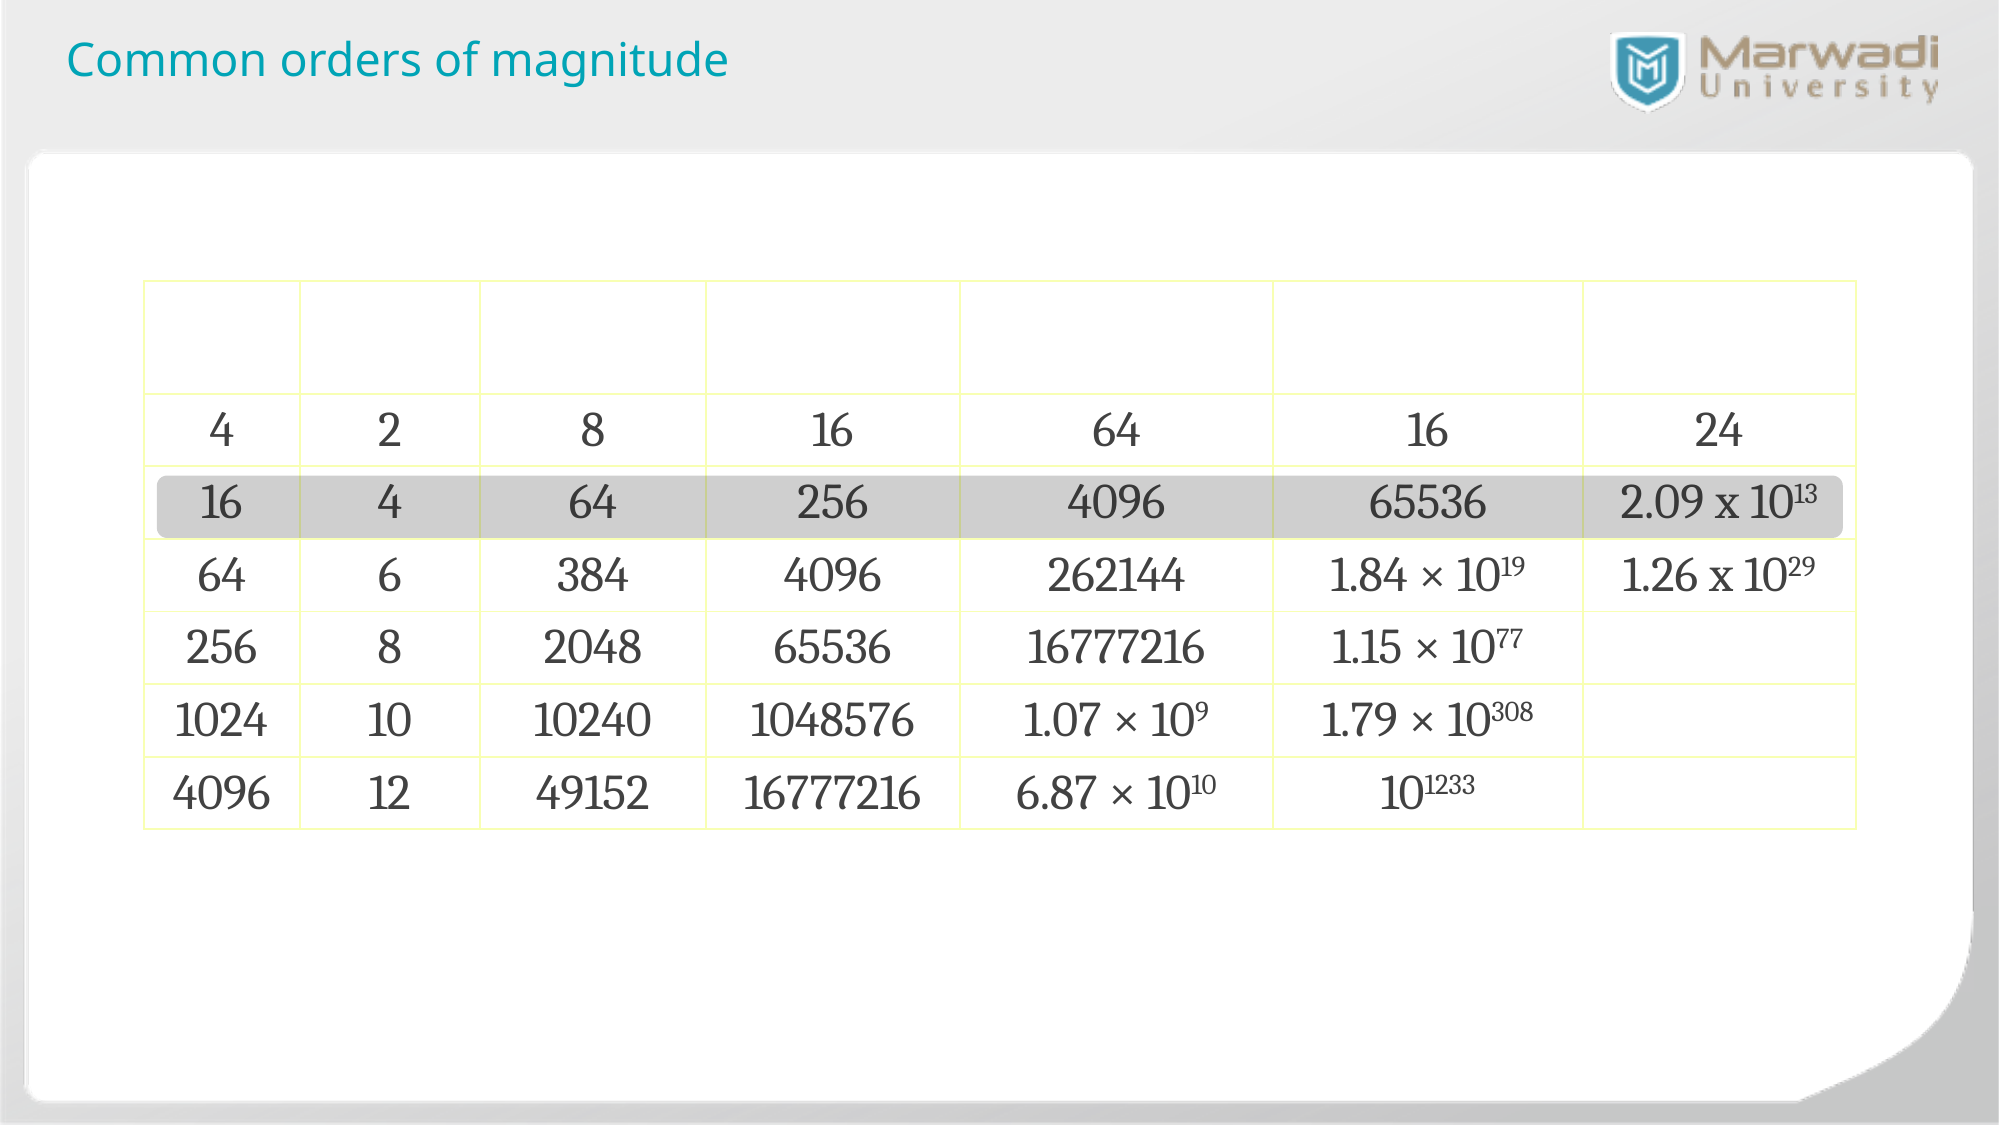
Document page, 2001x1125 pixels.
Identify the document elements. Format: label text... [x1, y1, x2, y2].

text_box [154, 473, 1845, 541]
picture [0, 0, 1999, 1125]
text_box Common orders of magnitude [51, 12, 1449, 106]
